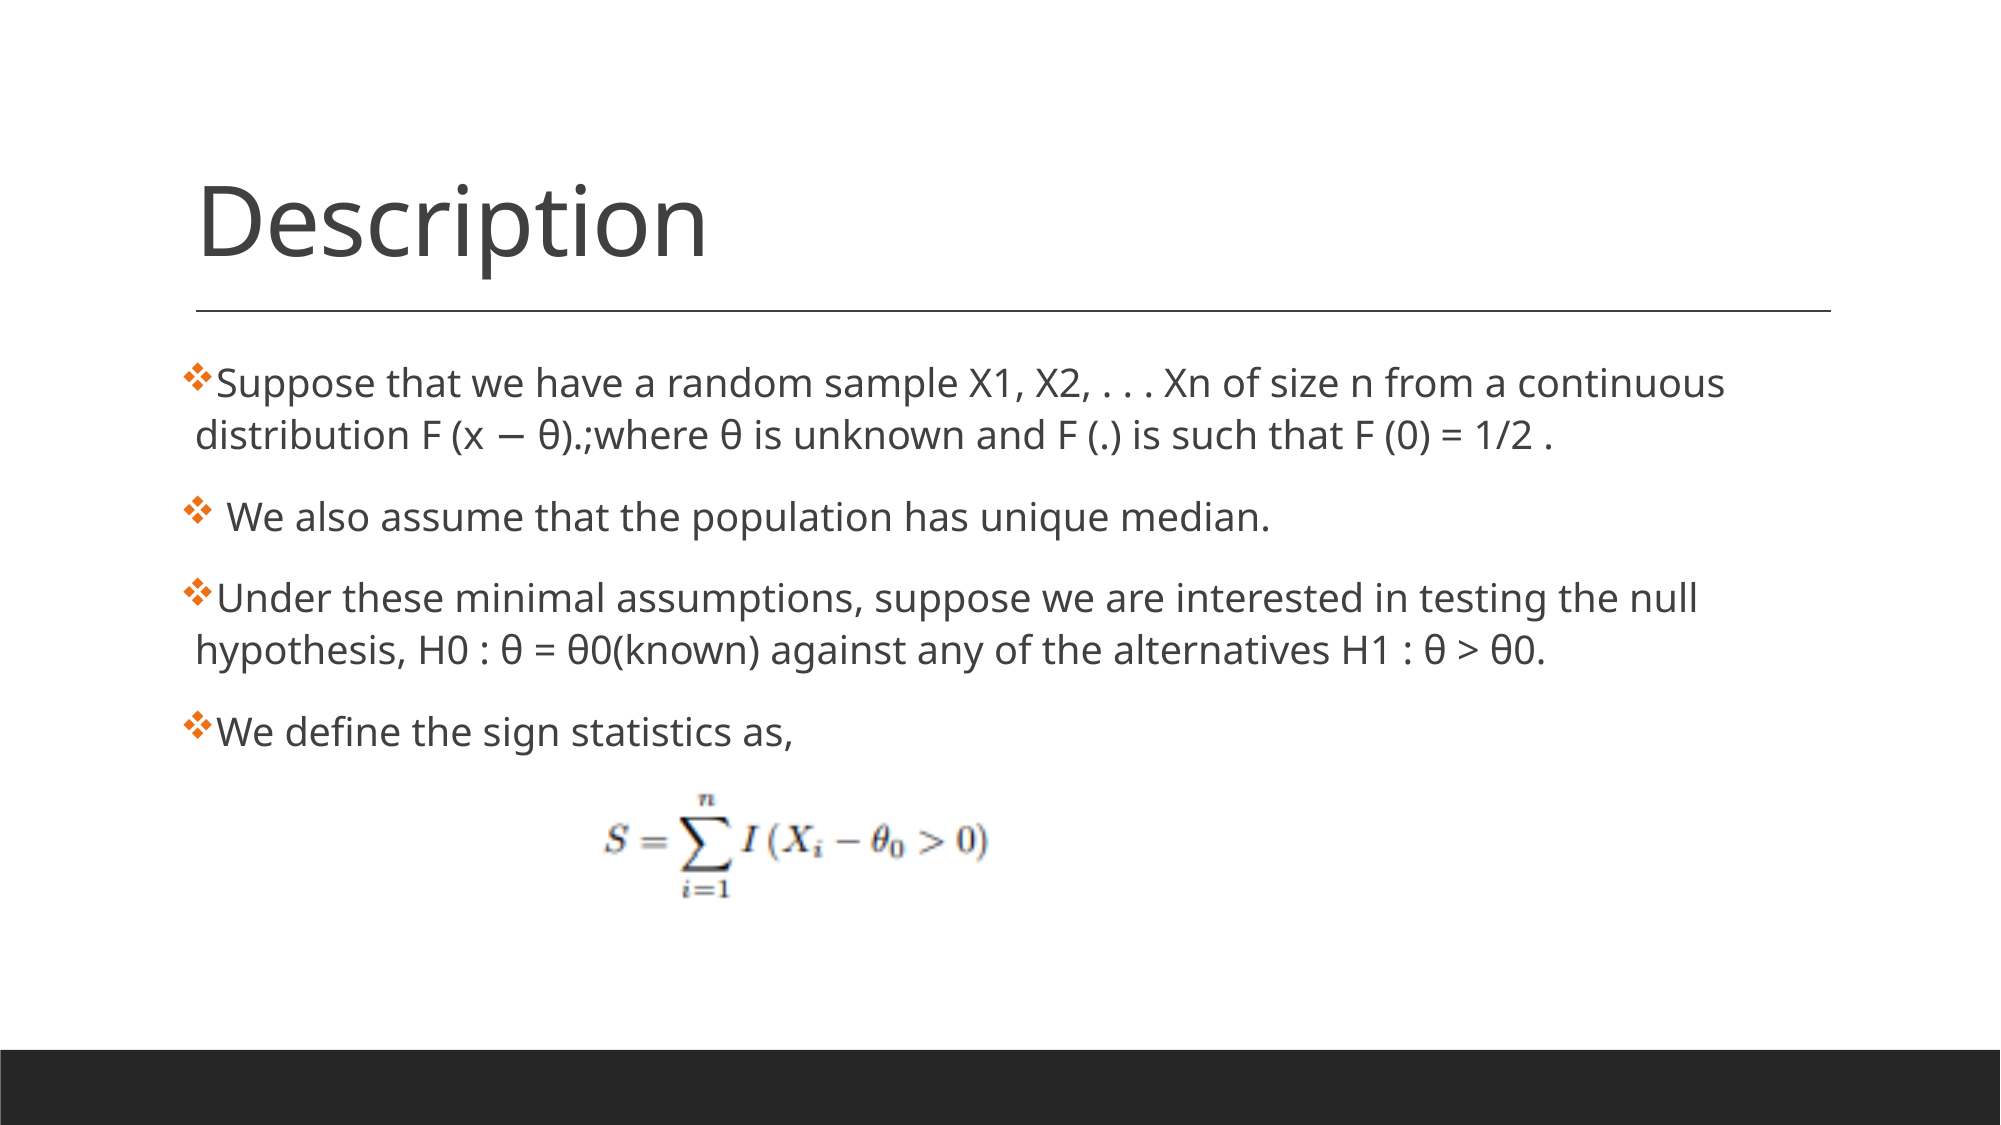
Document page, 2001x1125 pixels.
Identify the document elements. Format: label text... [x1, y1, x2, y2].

list Suppose that we have a random sample X1, X2, . . . Xn of size n from a continuous distribution F (x − θ).;where θ is unknown and F (.) is such that F (0) = 1/2 . We also assume that the population has unique median. Under these minimal assumptions, suppose we are interested in testing the null hypothesis, H0 : θ = θ0(known) against any of the alternatives H1 : θ > θ0. We define the sign statistics as, [179, 345, 1831, 963]
title Description [179, 47, 1830, 285]
picture [435, 778, 1030, 933]
